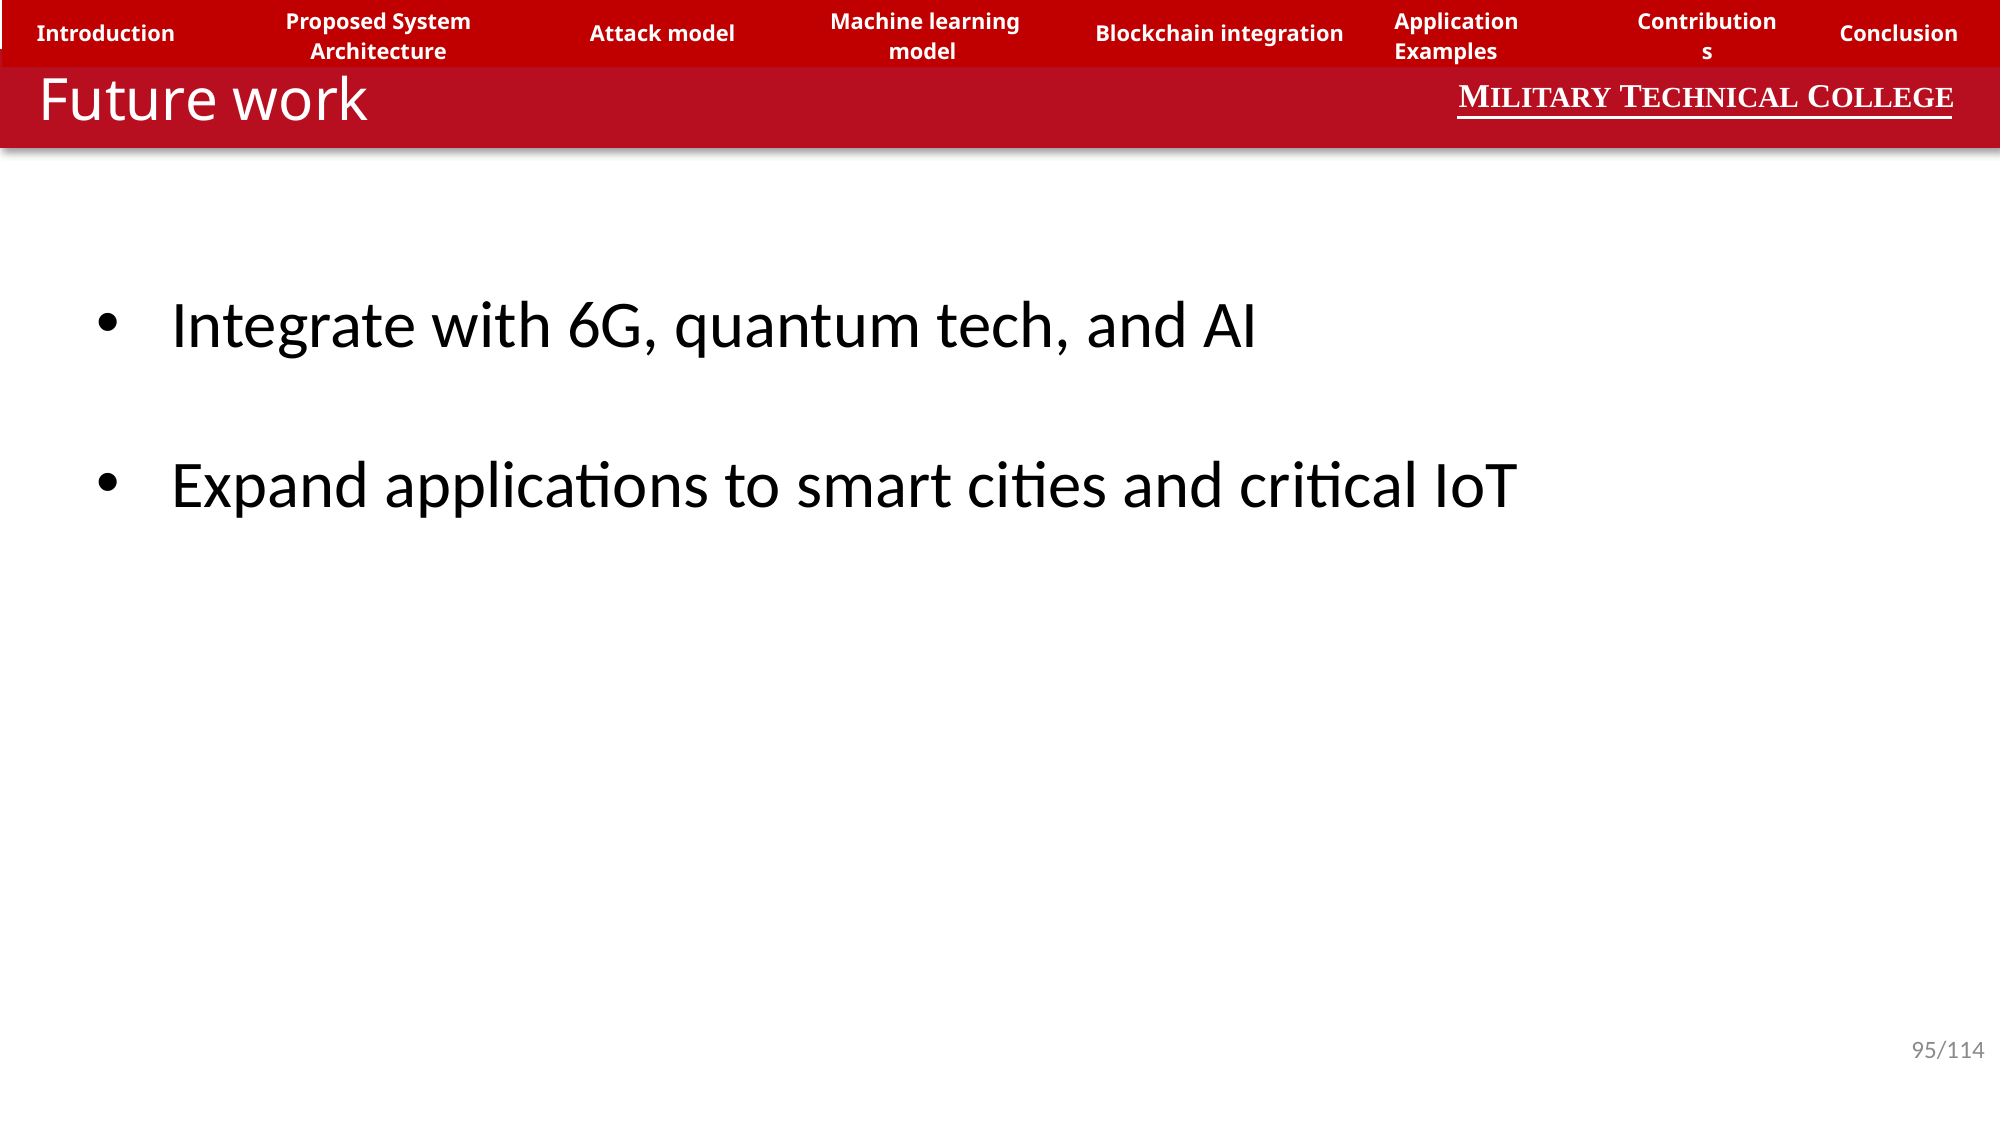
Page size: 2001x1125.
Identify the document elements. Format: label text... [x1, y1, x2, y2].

text_box Integrate with 6G, quantum tech, and AI Expand applications to smart cities and critical IoT [81, 193, 1919, 529]
table_header Conclusion [1797, 0, 2000, 66]
table_header Blockchain integration [1066, 0, 1379, 67]
text_box Future work [23, 67, 1082, 140]
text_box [1443, 66, 2000, 123]
table_header Introduction [2, 0, 211, 67]
table_header Machine learning model [785, 0, 1066, 67]
table_header Application Examples [1379, 0, 1618, 67]
table_header Contributions [1618, 0, 1797, 66]
table_header Proposed System Architecture [211, 0, 546, 67]
text_box [0, 49, 2000, 148]
table_header Attack model [546, 0, 785, 67]
